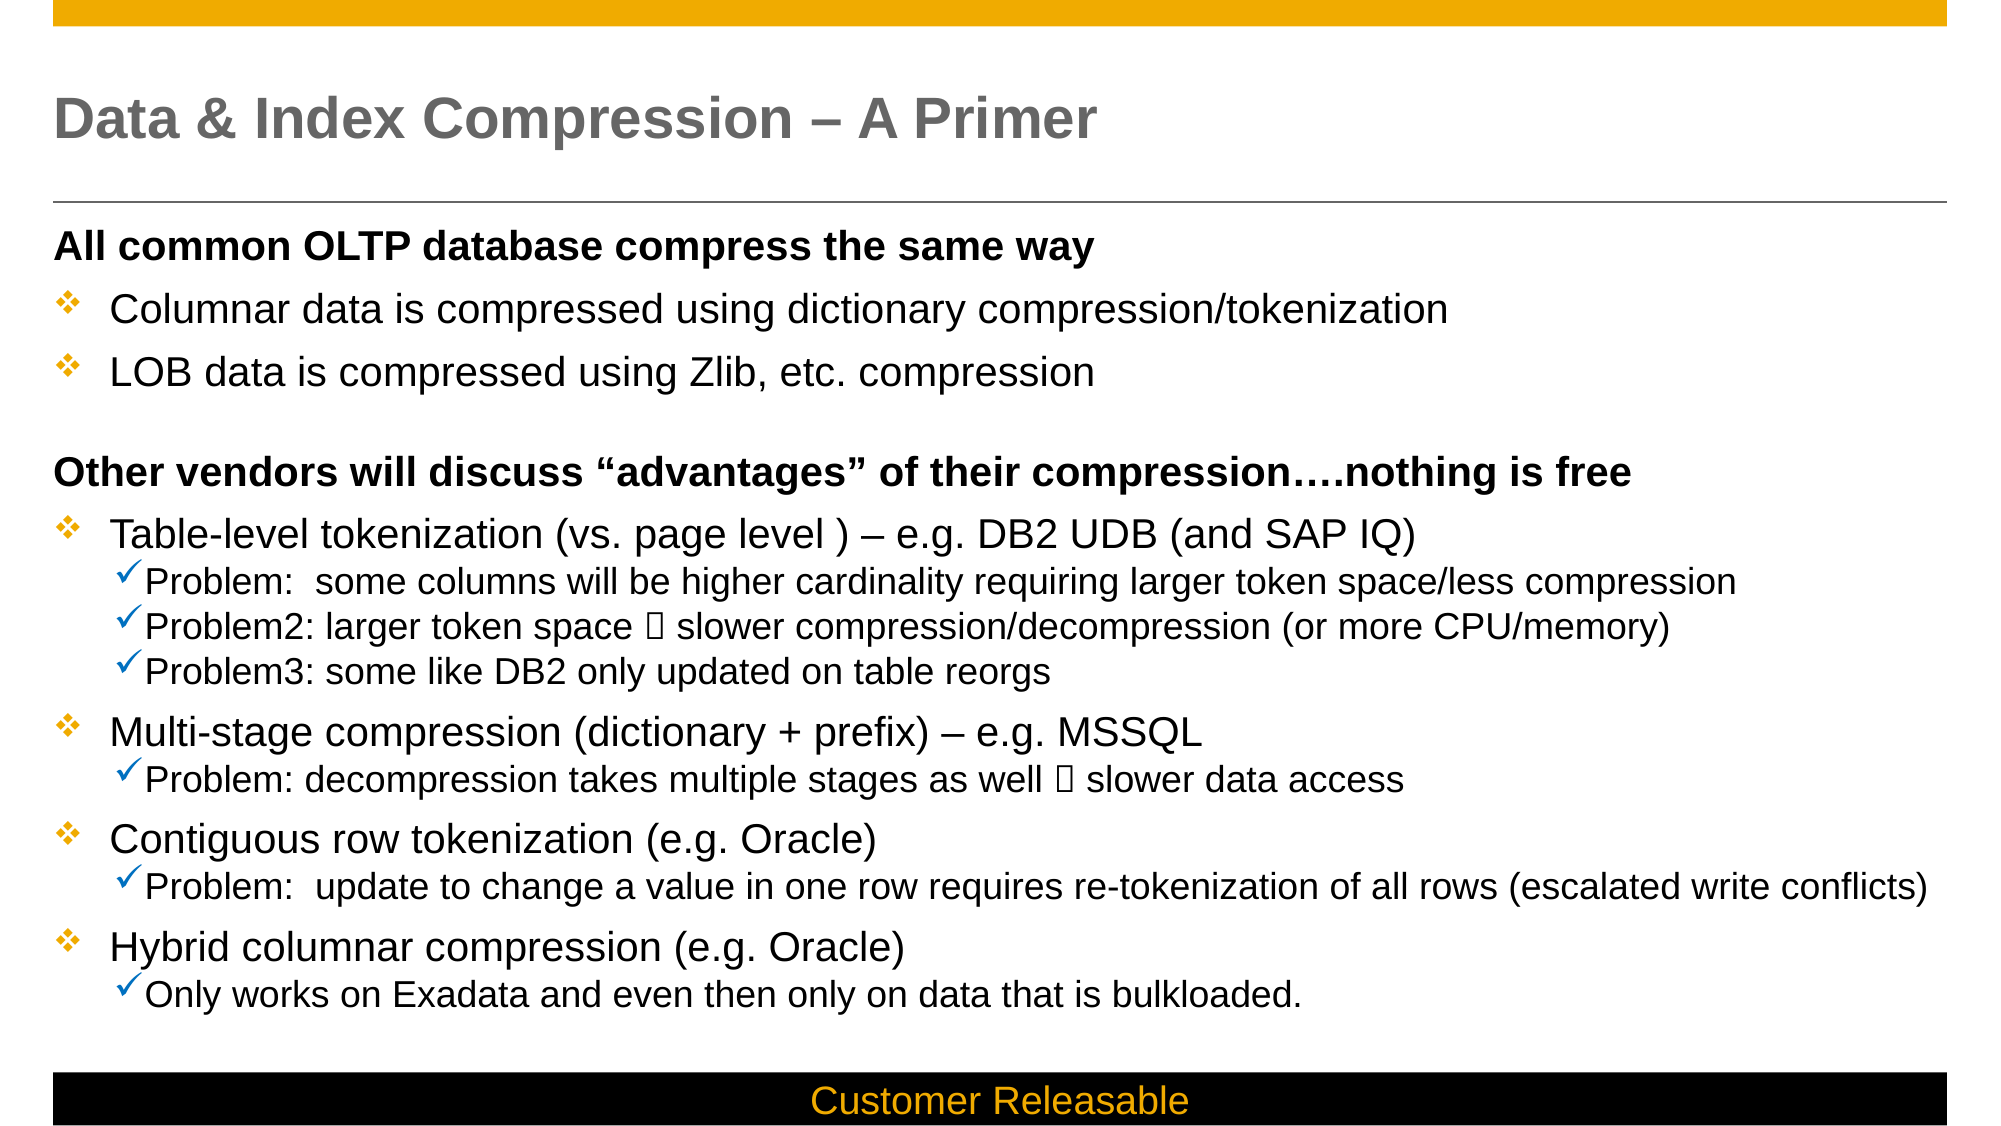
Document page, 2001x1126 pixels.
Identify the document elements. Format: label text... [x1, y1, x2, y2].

list All common OLTP database compress the same way Columnar data is compressed using dictionary compression/tokenization LOB data is compressed using Zlib, etc. compression Other vendors will discuss “advantages” of their compression….nothing is free Table-level tokenization (vs. page level ) – e.g. DB2 UDB (and SAP IQ) Problem: some columns will be higher cardinality requiring larger token space/less compression Problem2: larger token space  slower compression/decompression (or more CPU/memory) Problem3: some like DB2 only updated on table reorgs Multi-stage compression (dictionary + prefix) – e.g. MSSQL Problem: decompression takes multiple stages as well  slower data access Contiguous row tokenization (e.g. Oracle) Problem: update to change a value in one row requires re-tokenization of all rows (escalated write conflicts) Hybrid columnar compression (e.g. Oracle) Only works on Exadata and even then only on data that is bulkloaded. [53, 219, 1947, 1058]
title Data & Index Compression – A Primer [53, 53, 1947, 178]
